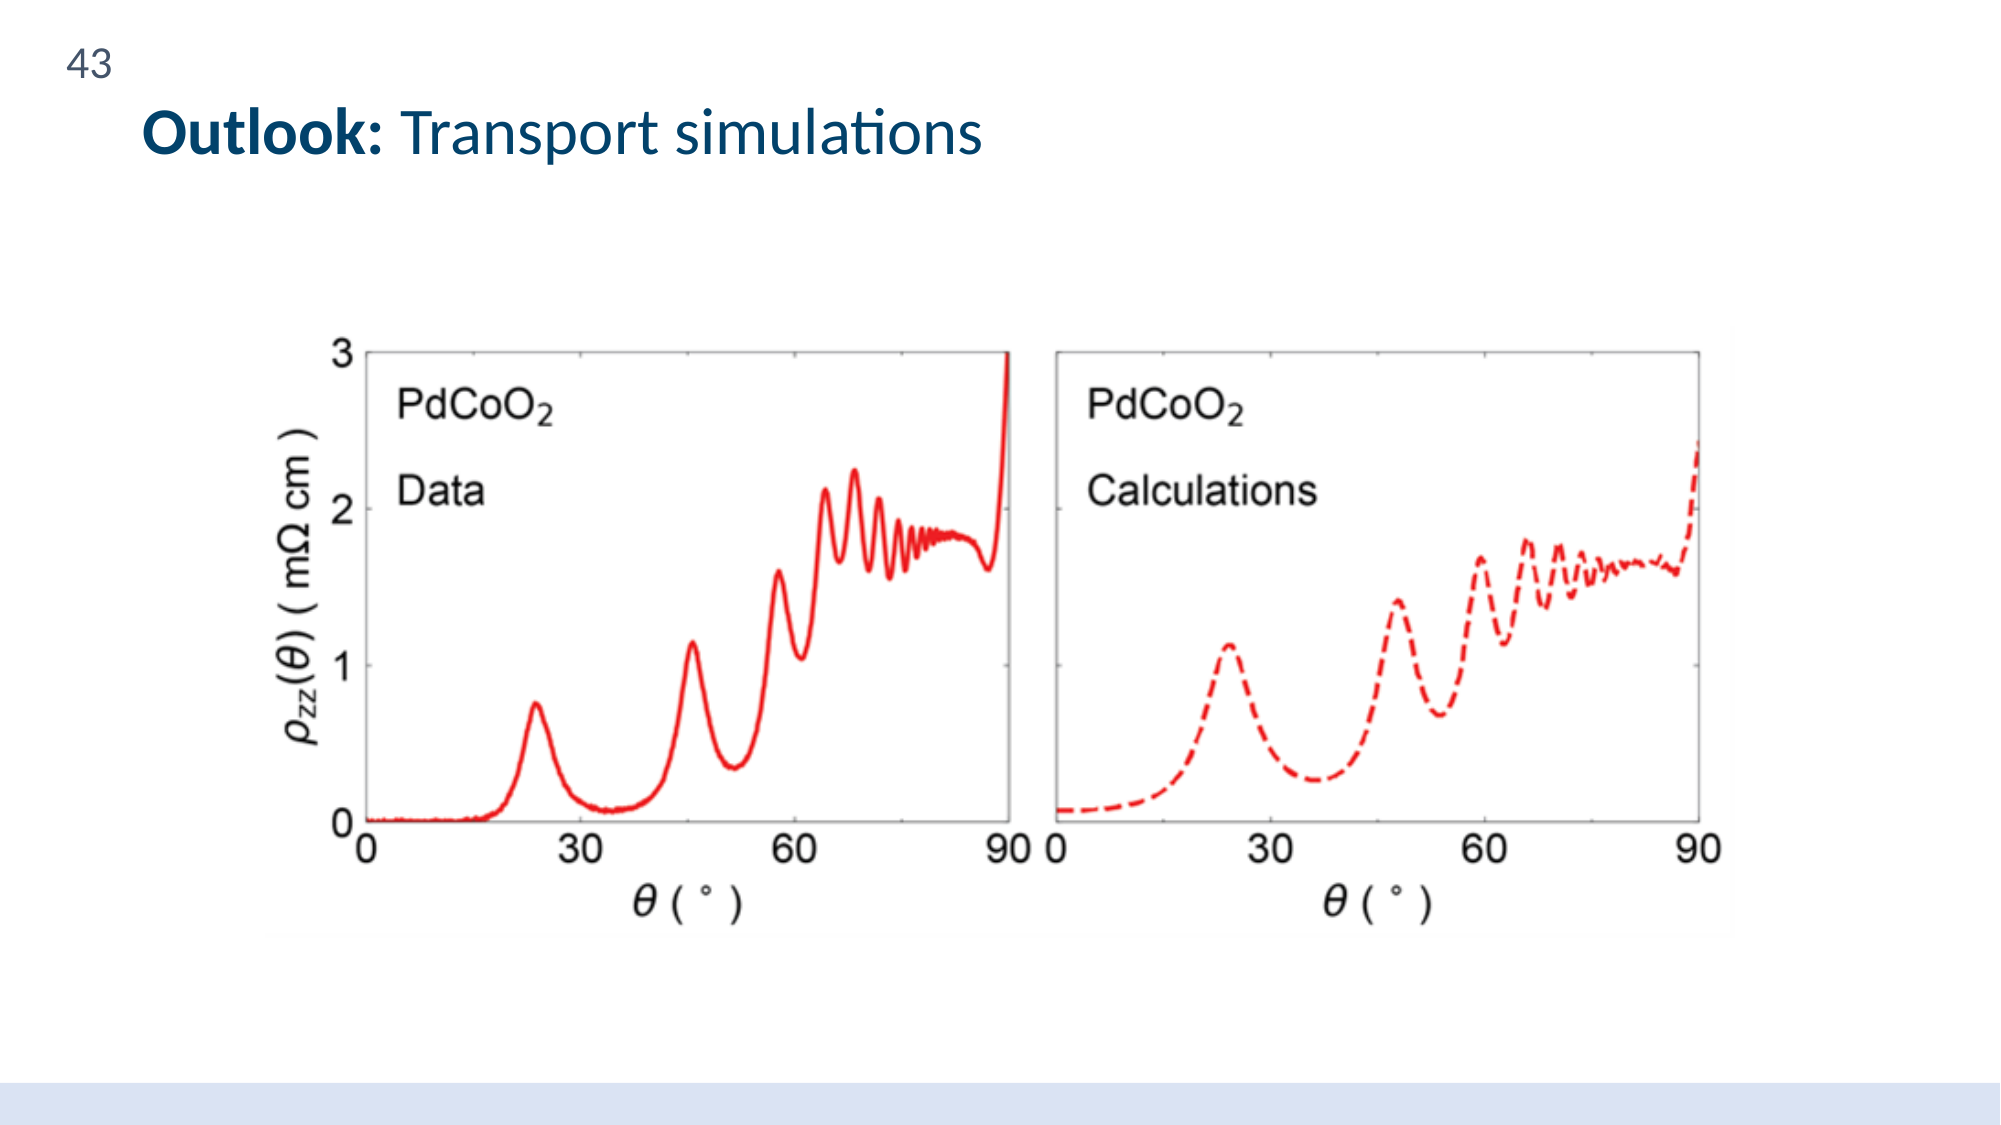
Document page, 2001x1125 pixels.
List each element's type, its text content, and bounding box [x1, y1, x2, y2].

text_box [0, 1082, 2000, 1125]
picture [265, 326, 1735, 938]
text_box Outlook: Transport simulations [127, 80, 1813, 176]
text_box 43 [0, 0, 128, 120]
